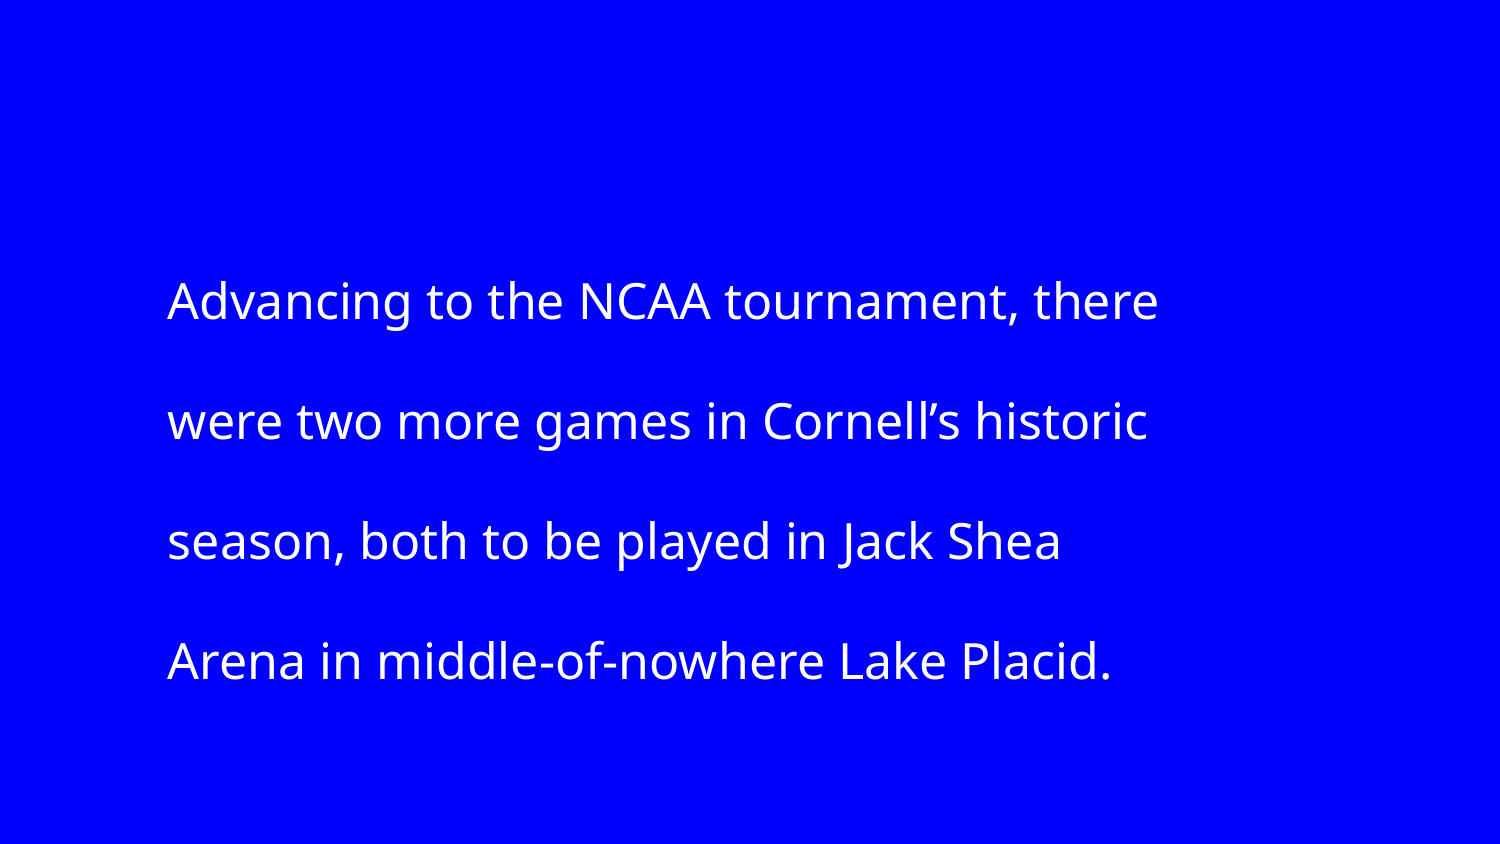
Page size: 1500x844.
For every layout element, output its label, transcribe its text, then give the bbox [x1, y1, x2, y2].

text_box Advancing to the NCAA tournament, there were two more games in Cornell’s historic season, both to be played in Jack Shea Arena in middle-of-nowhere Lake Placid. [152, 194, 1196, 705]
